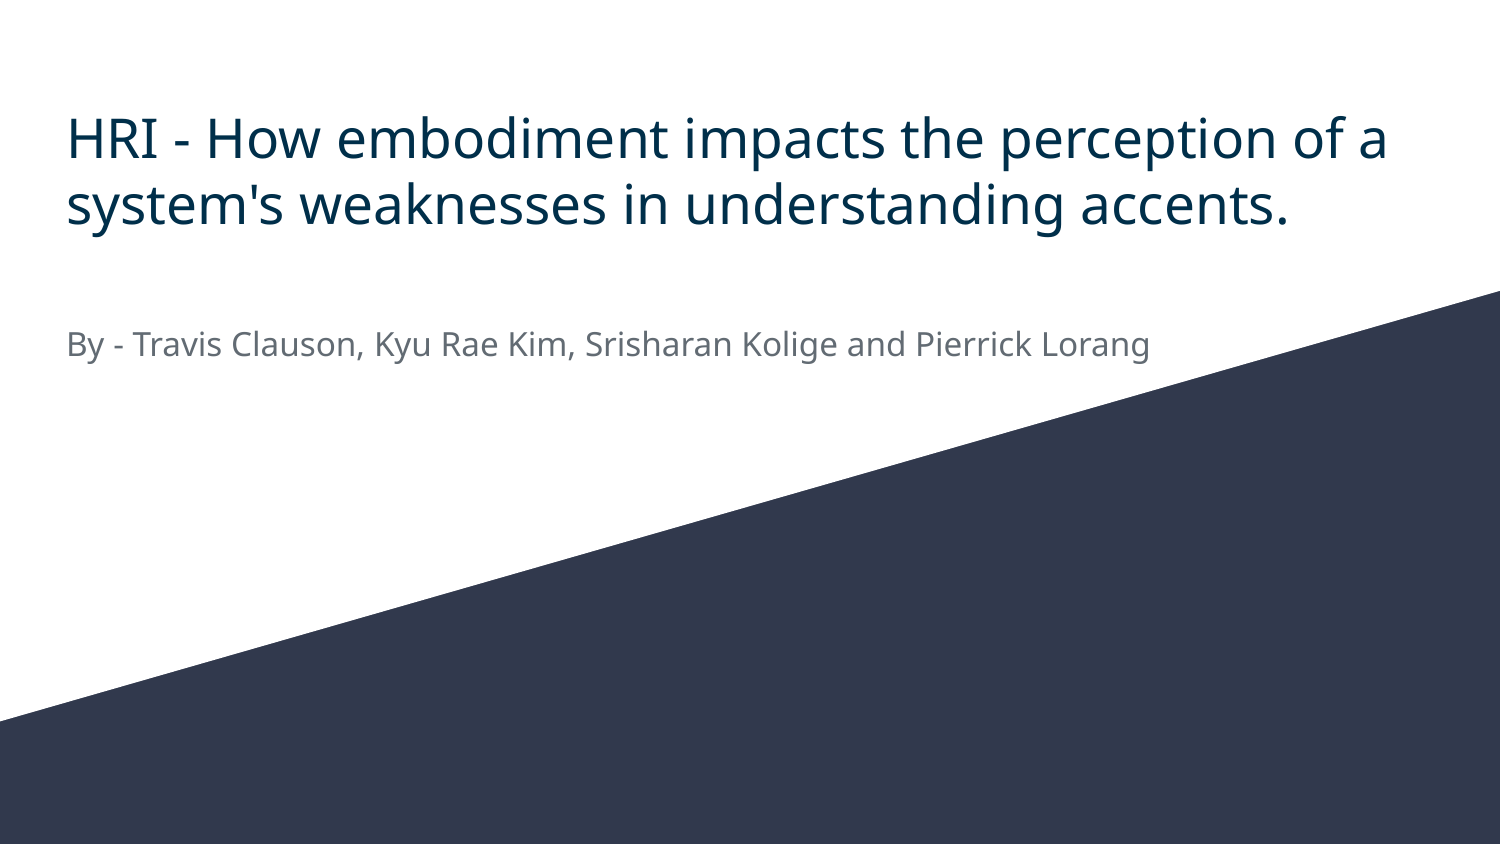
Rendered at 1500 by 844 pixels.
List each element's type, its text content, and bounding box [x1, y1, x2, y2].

subtitle By - Travis Clauson, Kyu Rae Kim, Srisharan Kolige and Pierrick Lorang [51, 308, 1185, 430]
title HRI - How embodiment impacts the perception of a system's weaknesses in understanding accents. [51, 88, 1449, 299]
